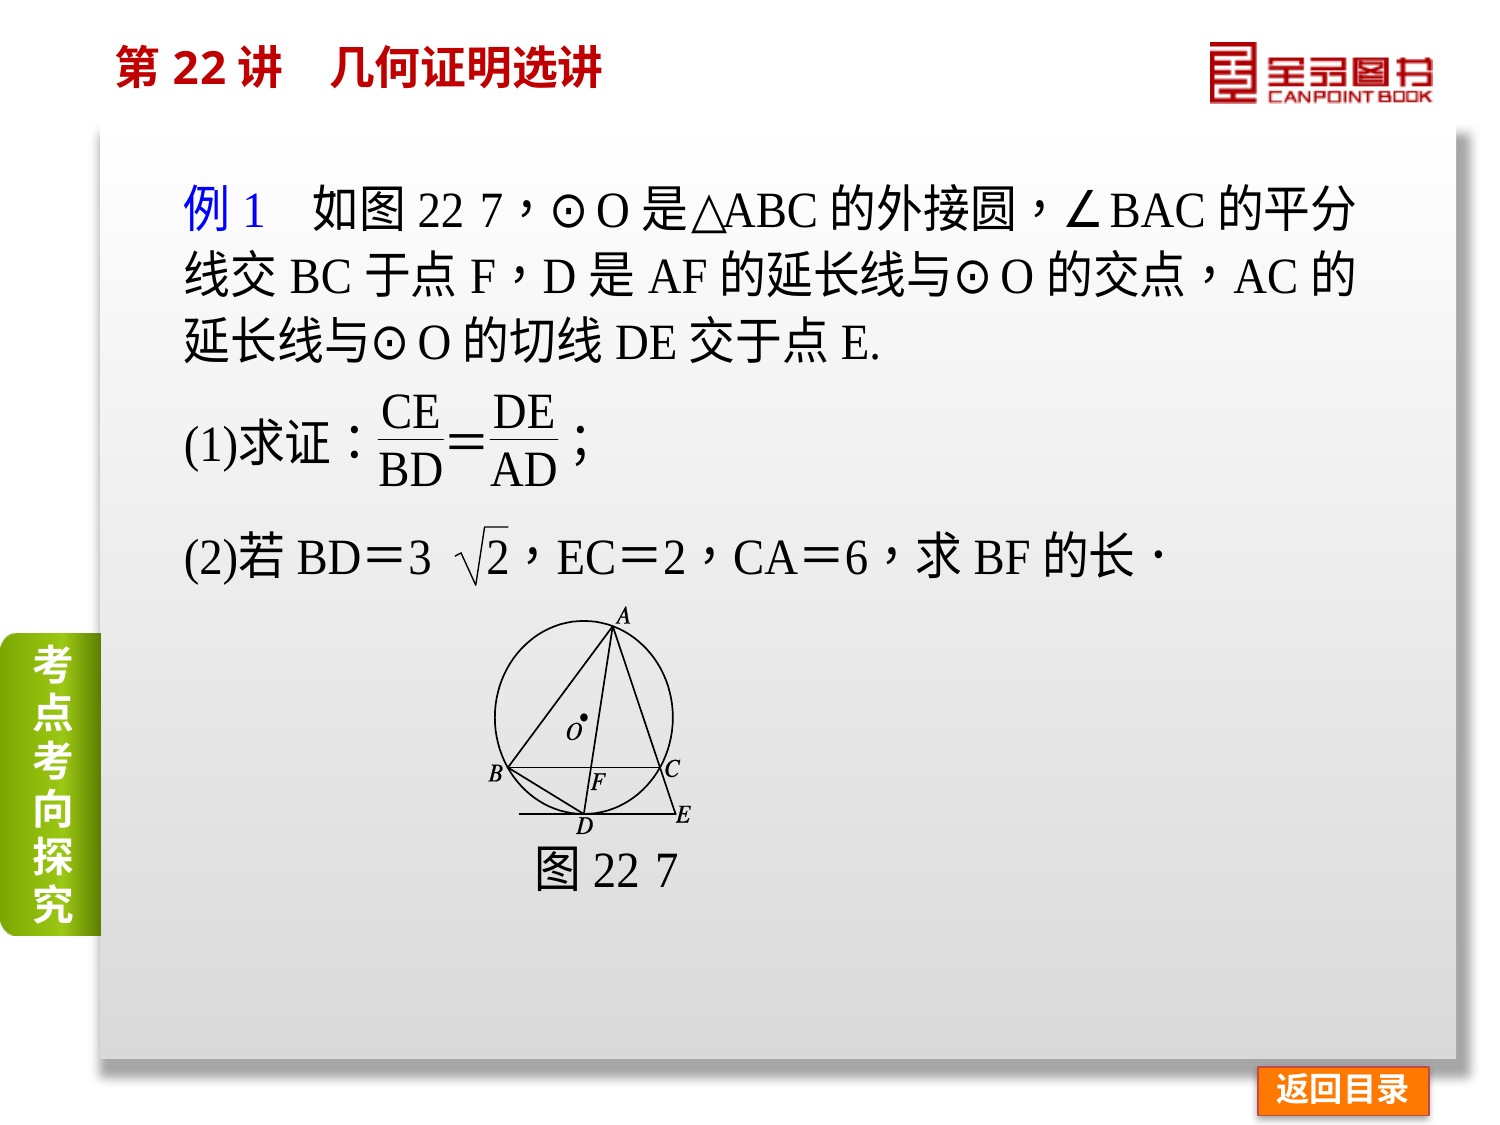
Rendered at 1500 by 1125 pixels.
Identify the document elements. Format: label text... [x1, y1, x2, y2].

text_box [183, 176, 1358, 936]
picture [1210, 42, 1433, 104]
picture [0, 633, 101, 936]
text_box 第22讲 几何证明选讲 [100, 27, 1199, 106]
text_box 返回目录 [1257, 1066, 1430, 1116]
